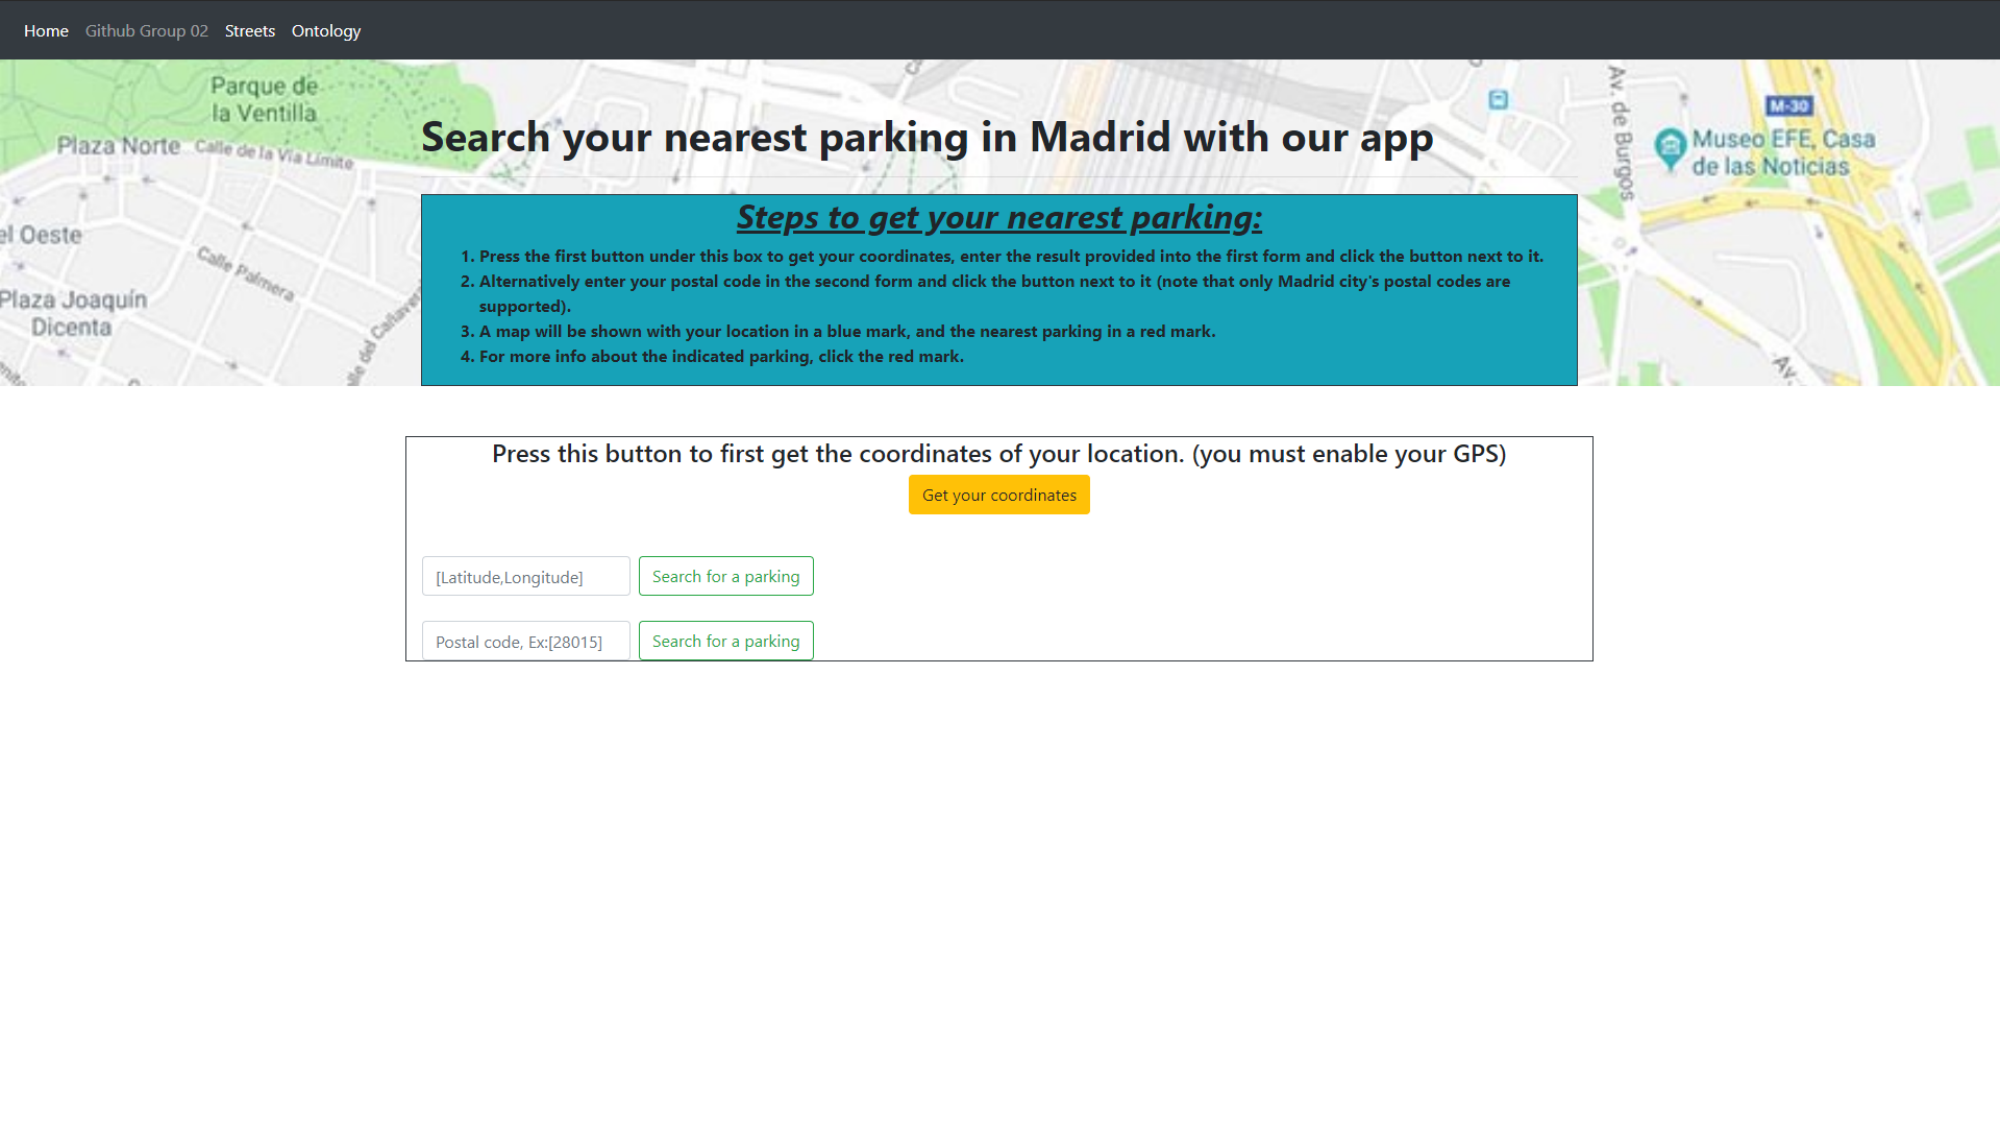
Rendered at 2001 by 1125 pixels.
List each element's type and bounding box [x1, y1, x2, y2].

picture [0, 0, 2000, 988]
